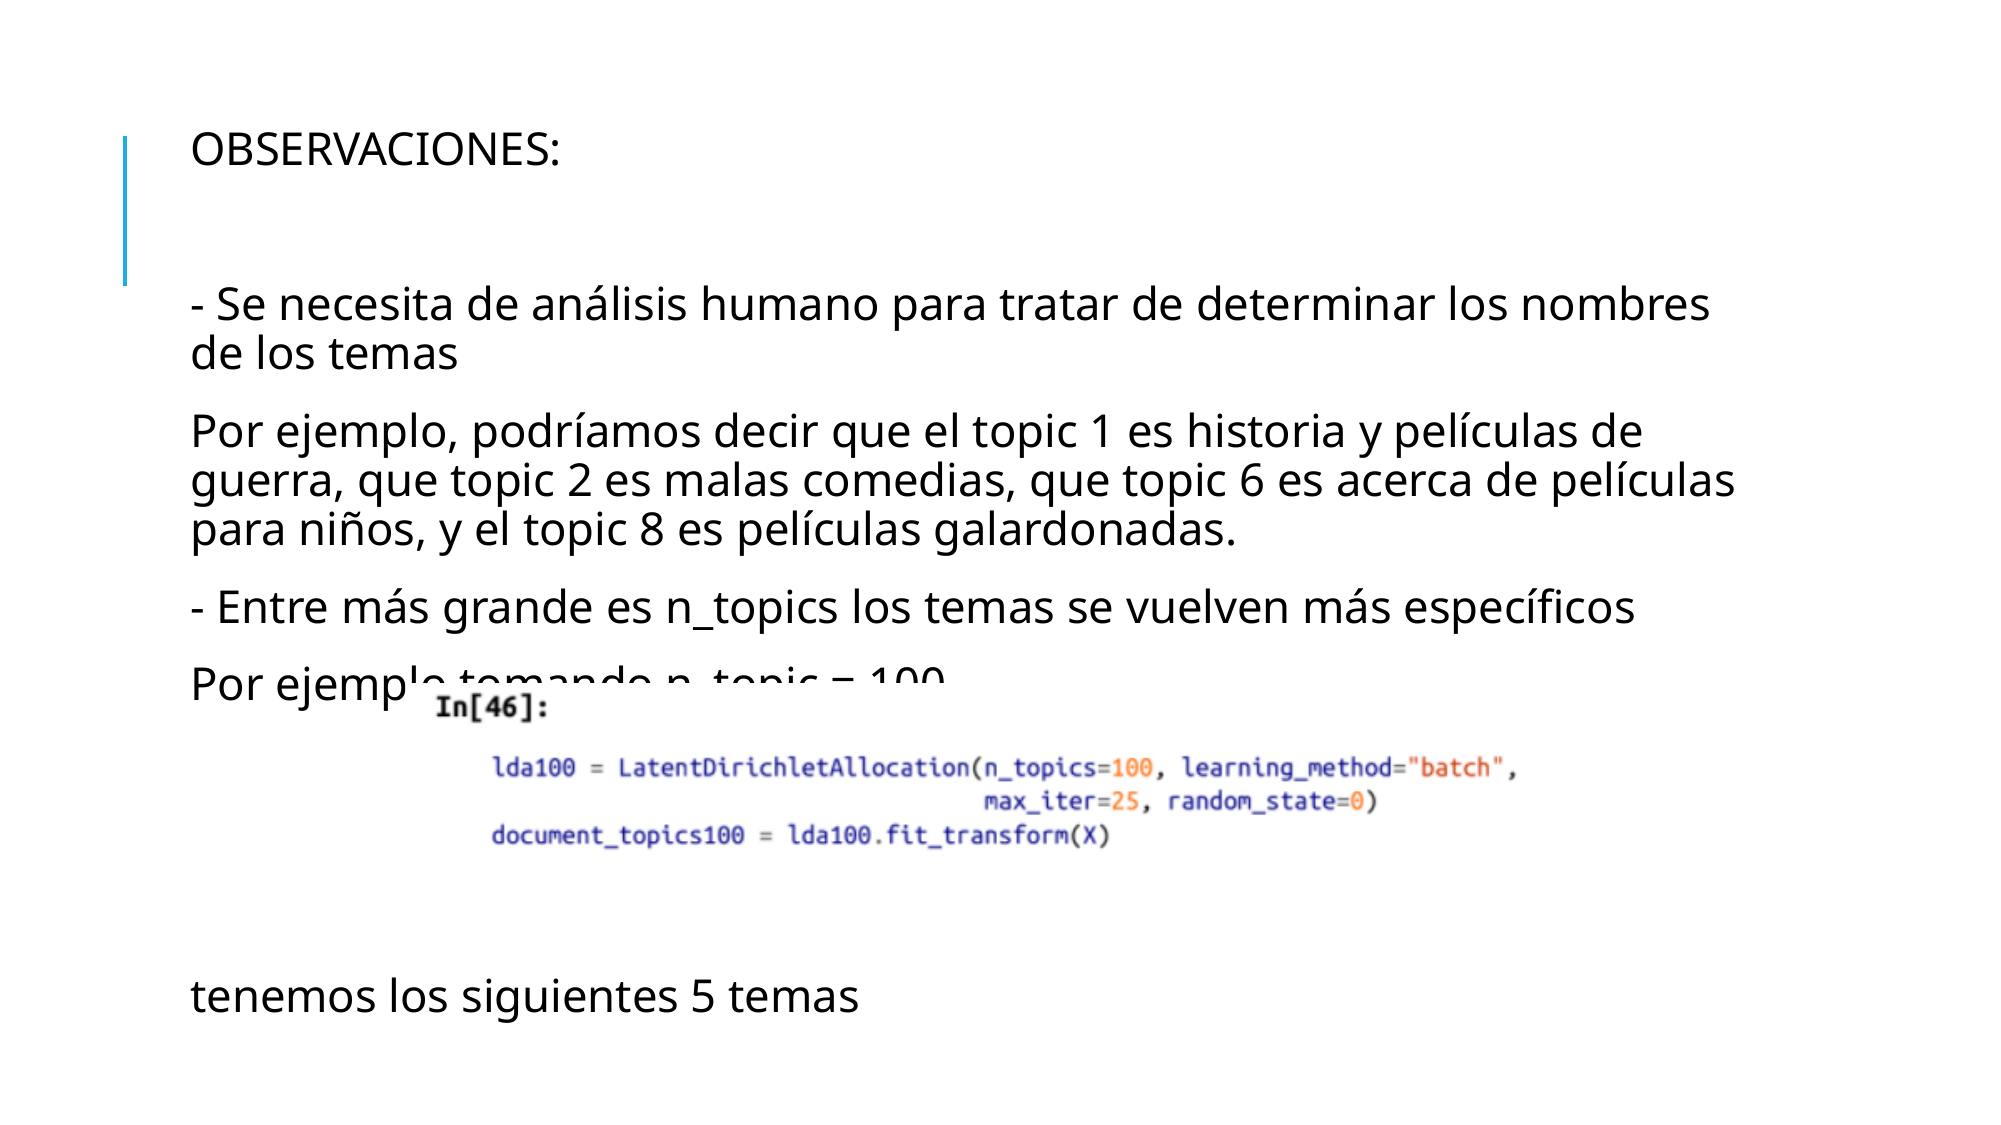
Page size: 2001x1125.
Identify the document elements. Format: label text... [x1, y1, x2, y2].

list OBSERVACIONES: - Se necesita de análisis humano para tratar de determinar los nombres de los temas Por ejemplo, podríamos decir que el topic 1 es historia y películas de guerra, que topic 2 es malas comedias, que topic 6 es acerca de películas para niños, y el topic 8 es películas galardonadas. - Entre más grande es n_topics los temas se vuelven más específicos Por ejemplo tomando n_topic = 100 tenemos los siguientes 5 temas [168, 118, 1763, 1035]
picture [405, 683, 1595, 872]
